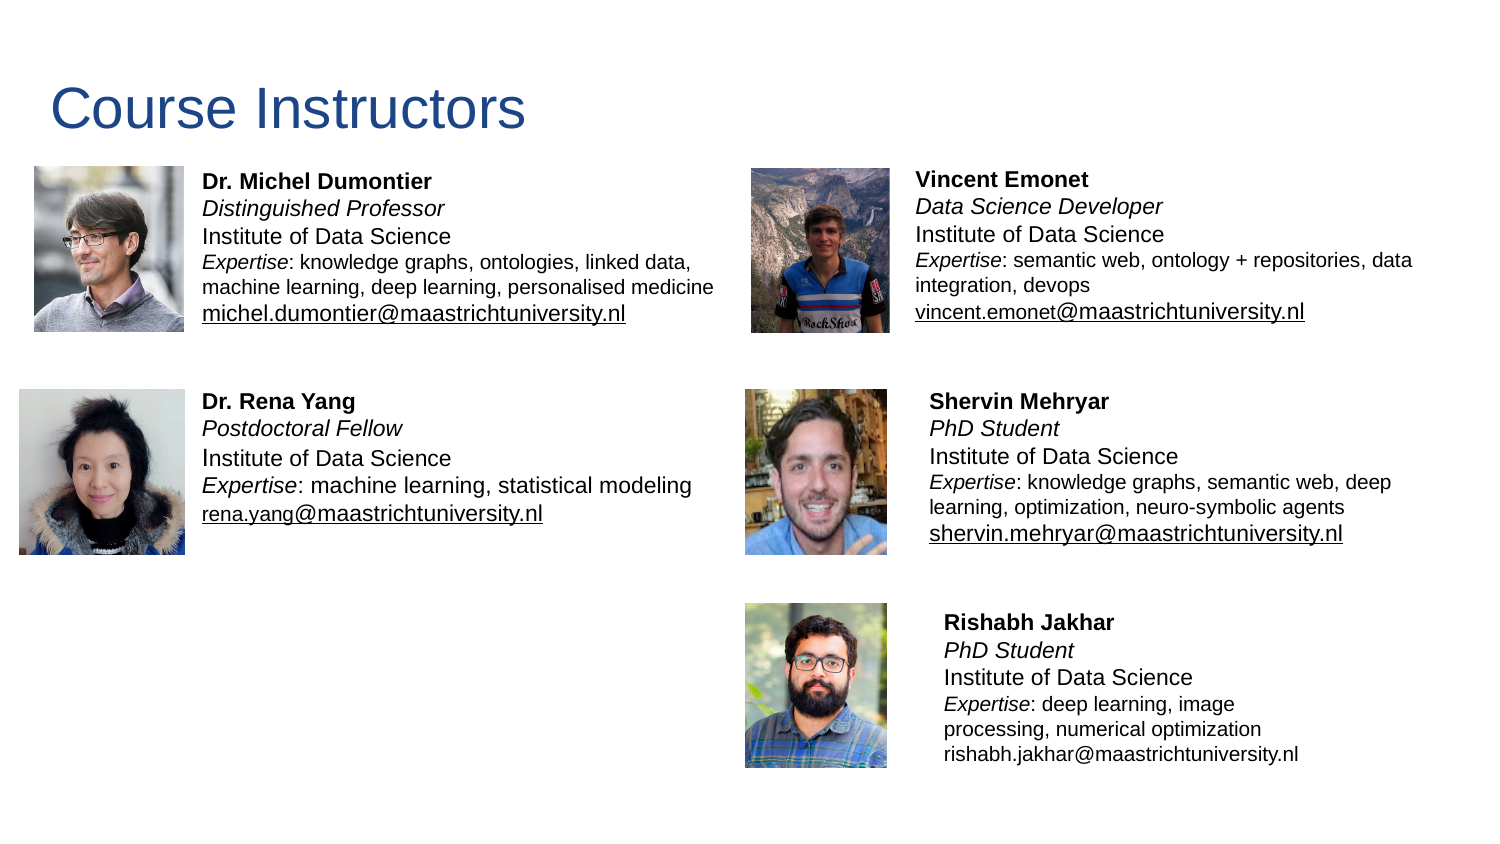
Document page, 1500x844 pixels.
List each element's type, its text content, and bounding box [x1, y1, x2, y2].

picture [745, 389, 887, 555]
picture [745, 602, 887, 769]
picture [34, 166, 184, 332]
title Course Instructors [34, 55, 1433, 150]
text_box Shervin Mehryar PhD Student Institute of Data Science Expertise: knowledge graphs, semantic web, deep learning, optimization, neuro-symbolic agents shervin.mehryar@maastrichtuniversity.nl [914, 371, 1416, 555]
picture [741, 167, 890, 333]
text_box Rishabh Jakhar PhD Student Institute of Data Science Expertise: deep learning, image processing, numerical optimization rishabh.jakhar@maastrichtuniversity.nl [928, 592, 1334, 768]
text_box Vincent Emonet Data Science Developer Institute of Data Science Expertise: semantic web, ontology + repositories, data integration, devops vincent.emonet@maastrichtuniversity.nl [900, 149, 1480, 367]
picture [19, 389, 185, 555]
text_box Dr. Rena Yang Postdoctoral Fellow Institute of Data Science Expertise: machine learning, statistical modeling rena.yang@maastrichtuniversity.nl [186, 371, 766, 589]
text_box Dr. Michel Dumontier Distinguished Professor Institute of Data Science Expertise: knowledge graphs, ontologies, linked data, machine learning, deep learning, personalised medicine michel.dumontier@maastrichtuniversity.nl [187, 151, 750, 352]
